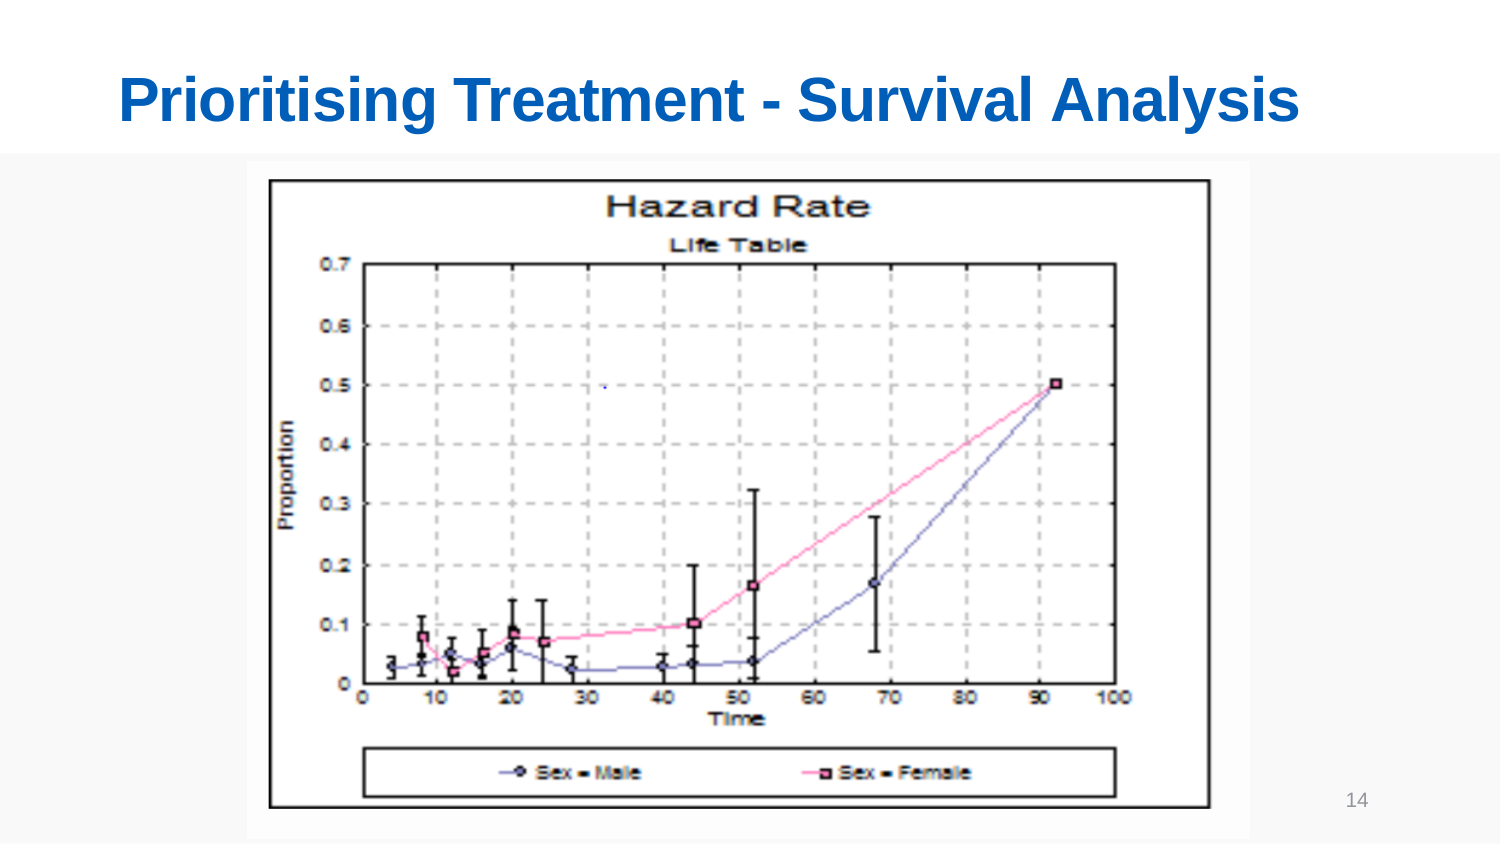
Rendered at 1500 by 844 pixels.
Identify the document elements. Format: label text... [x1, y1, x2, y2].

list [247, 161, 1250, 839]
title Prioritising Treatment - Survival Analysis [118, 59, 1371, 146]
slide_number 14 [1256, 776, 1384, 822]
